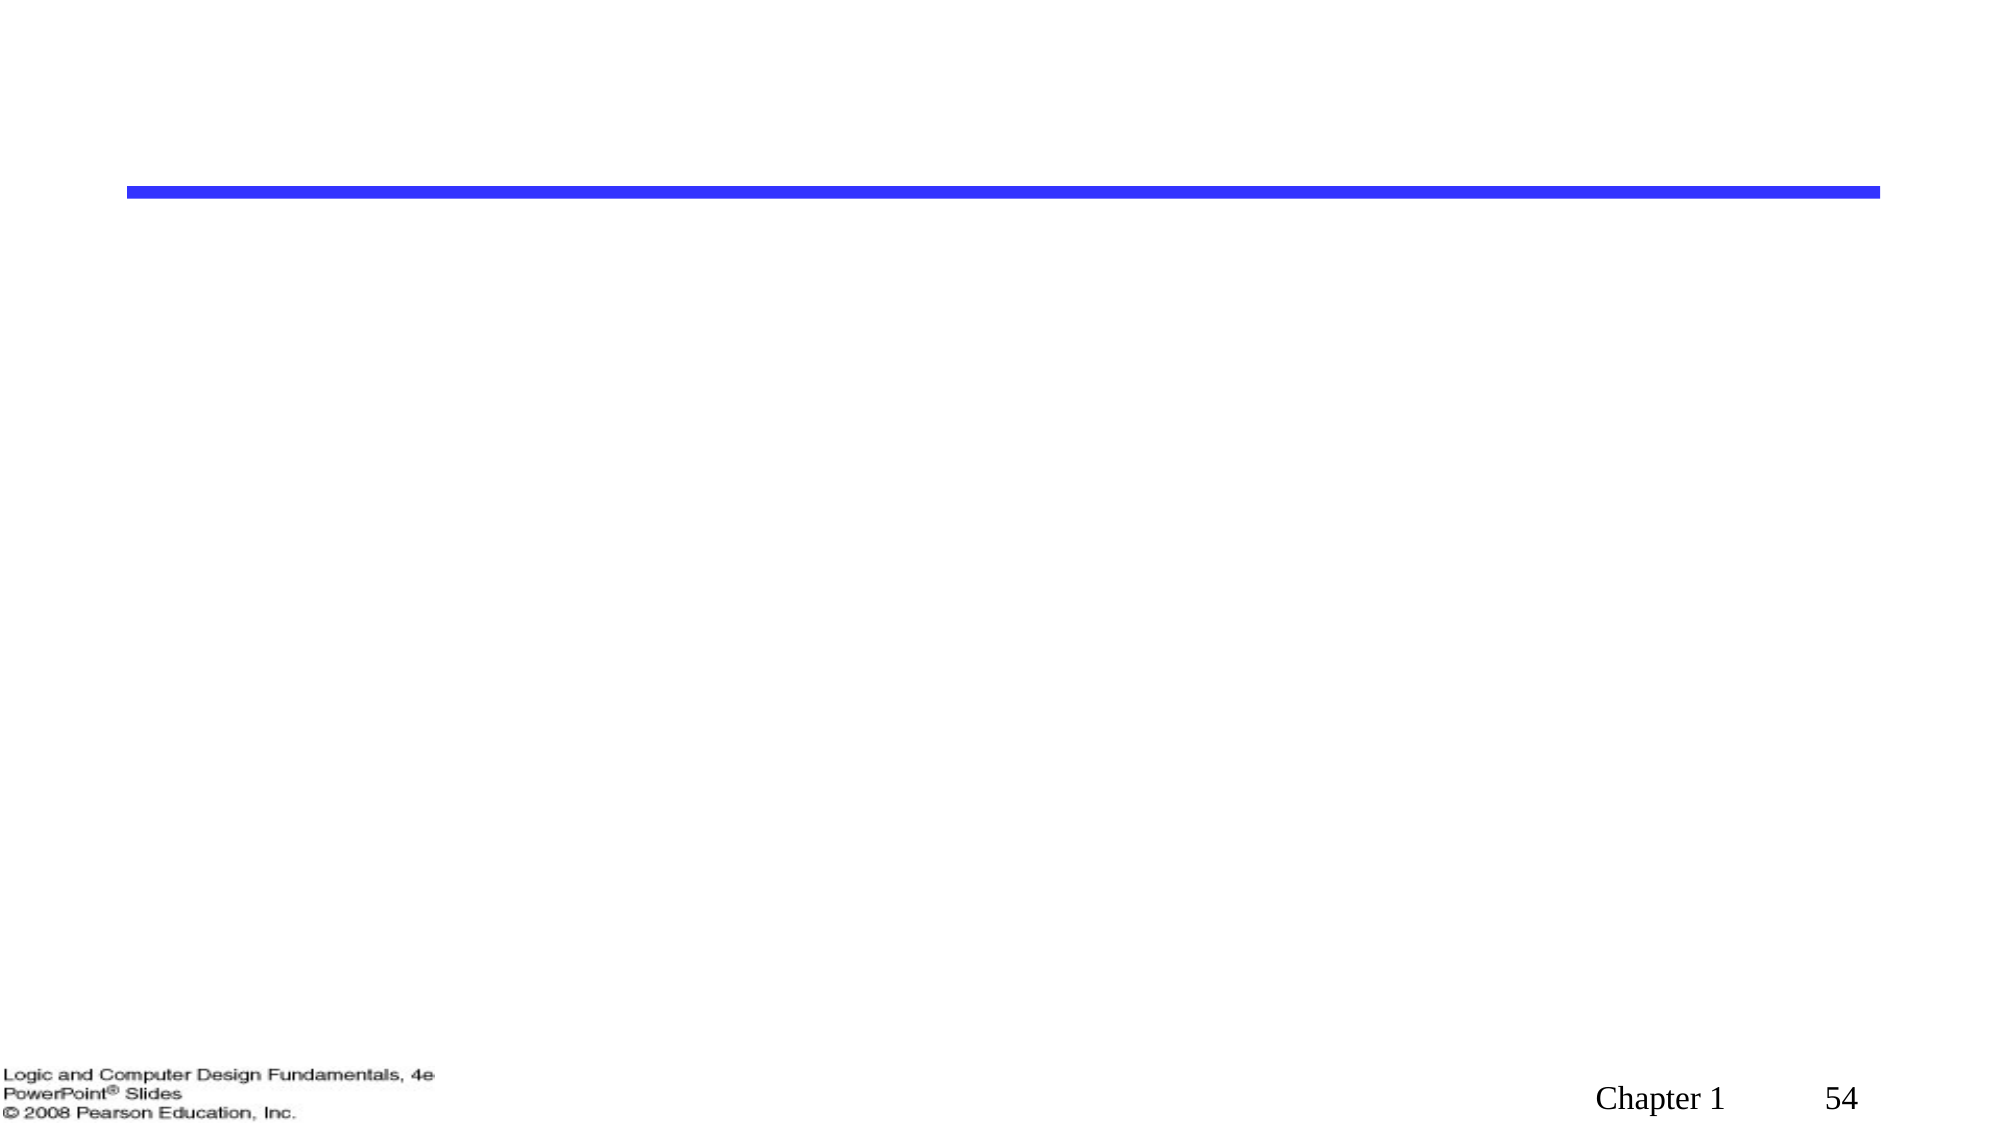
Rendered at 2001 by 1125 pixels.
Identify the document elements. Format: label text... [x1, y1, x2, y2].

picture [3, 1066, 435, 1123]
slide_number Chapter 1 54 [1580, 1068, 2000, 1125]
